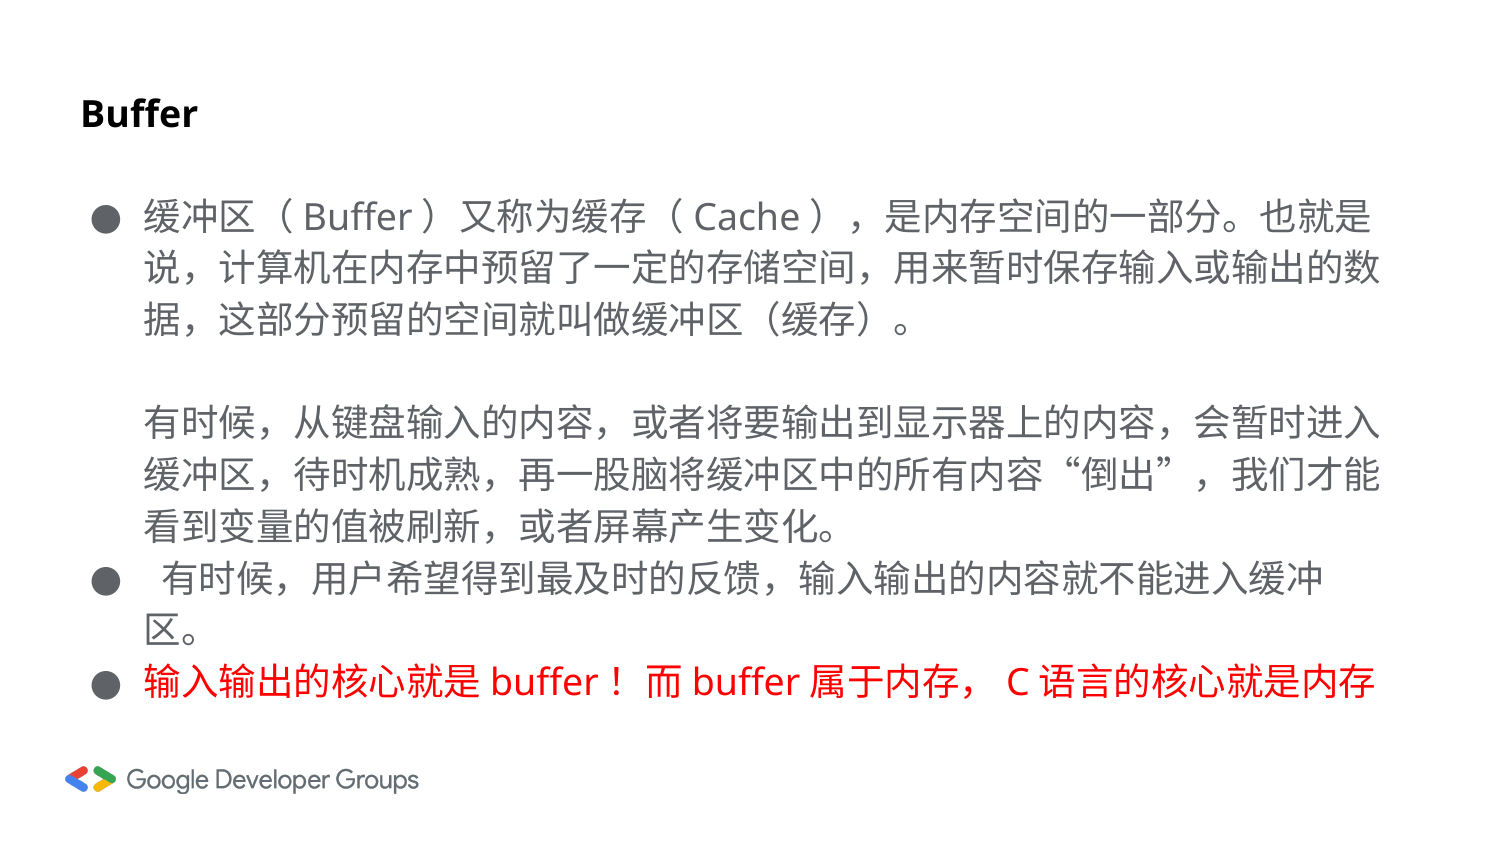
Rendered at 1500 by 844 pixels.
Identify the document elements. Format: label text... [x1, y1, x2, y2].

picture [64, 768, 419, 794]
list 缓冲区（Buffer）又称为缓存（Cache），是内存空间的一部分。也就是说，计算机在内存中预留了一定的存储空间，用来暂时保存输入或输出的数据，这部分预留的空间就叫做缓冲区（缓存）。 有时候，从键盘输入的内容，或者将要输出到显示器上的内容，会暂时进入缓冲区，待时机成熟，再一股脑将缓冲区中的所有内容“倒出”，我们才能看到变量的值被刷新，或者屏幕产生变化。 有时候，用户希望得到最及时的反馈，输入输出的内容就不能进入缓冲区。 输入输出的核心就是buffer！而buffer属于内存，C语言的核心就是内存 [53, 170, 1414, 768]
title Buffer [65, 26, 649, 151]
